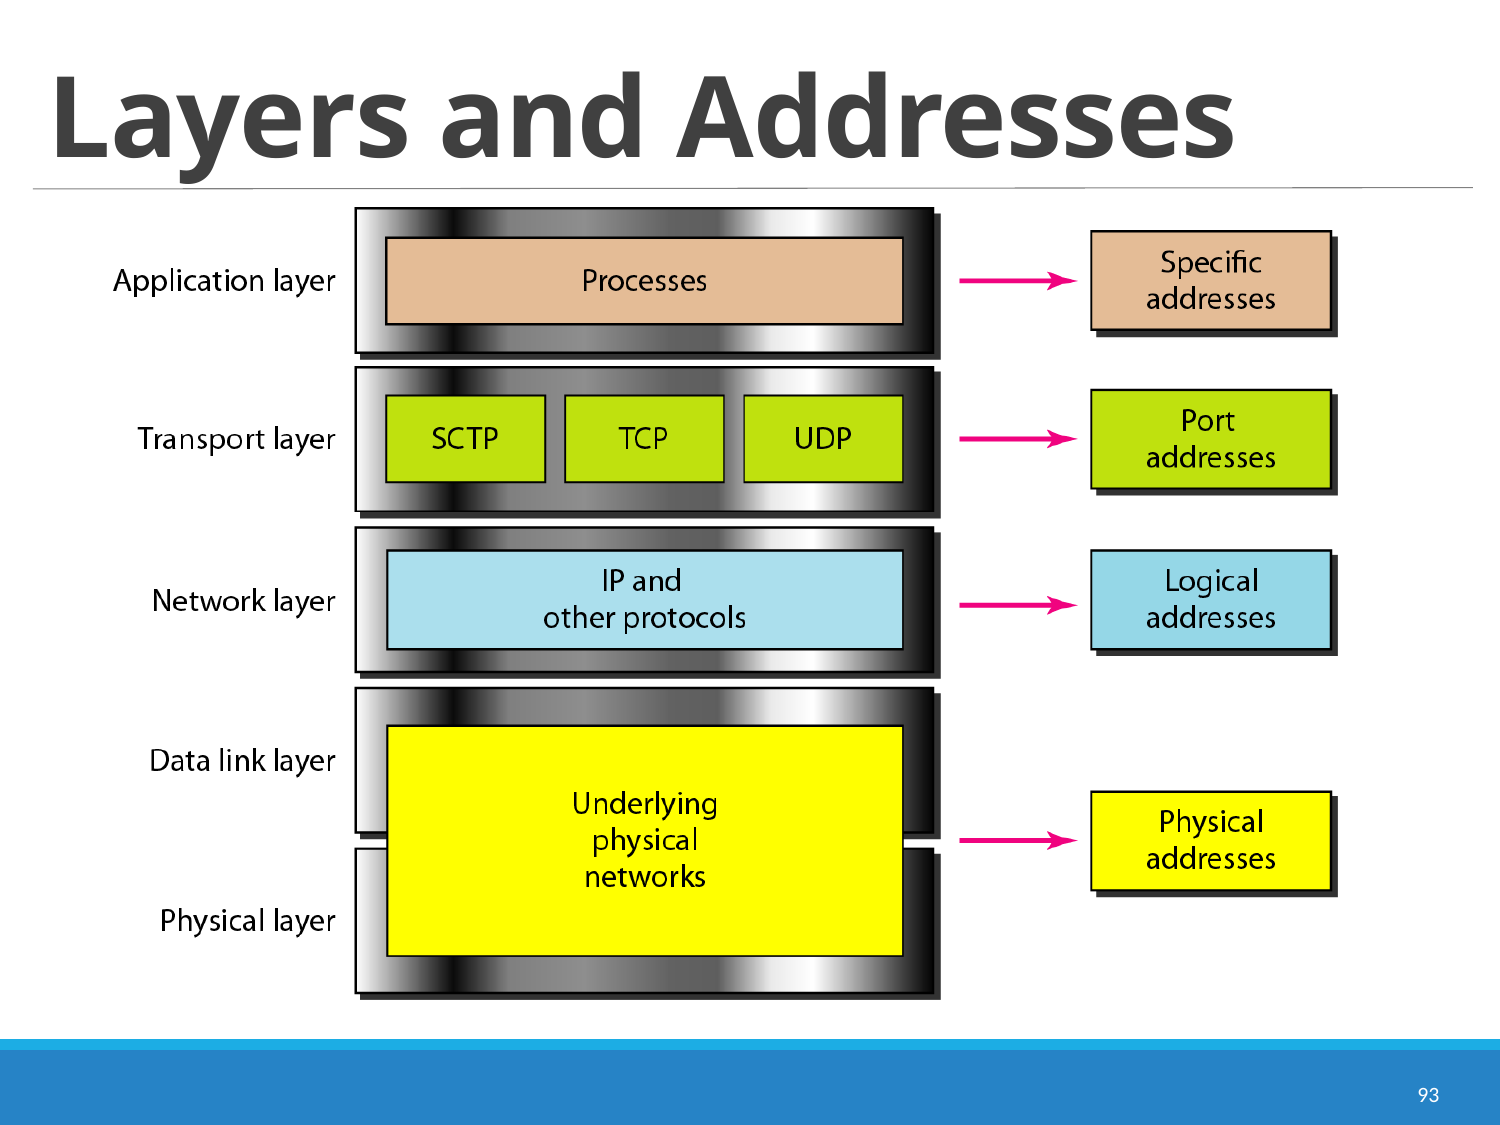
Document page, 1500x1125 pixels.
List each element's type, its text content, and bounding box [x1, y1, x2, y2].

picture [111, 207, 1338, 1001]
title Layers and Addresses [32, 37, 1473, 188]
